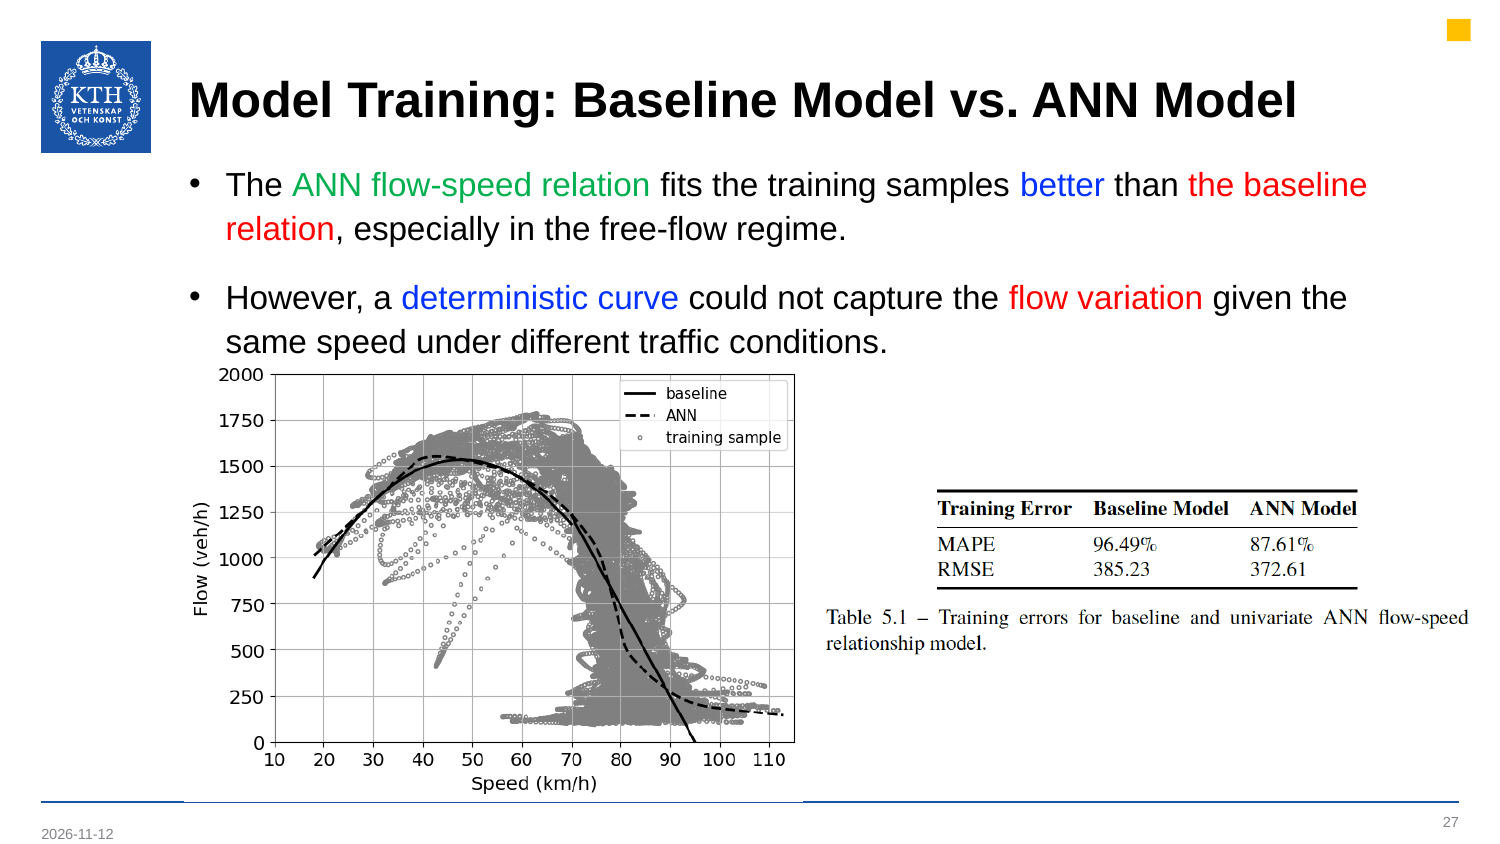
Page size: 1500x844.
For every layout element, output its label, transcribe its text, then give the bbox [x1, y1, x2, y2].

text_box [1445, 17, 1473, 43]
title Model Training: Baseline Model vs. ANN Model [173, 41, 1413, 152]
picture [822, 482, 1474, 657]
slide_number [41, 823, 379, 843]
slide_number 27 [1121, 811, 1459, 832]
text_box The ANN flow-speed relation fits the training samples better than the baseline relation, especially in the free-flow regime. However, a deterministic curve could not capture the flow variation given the same speed under different traffic conditions. [174, 151, 1415, 775]
picture [184, 357, 803, 802]
